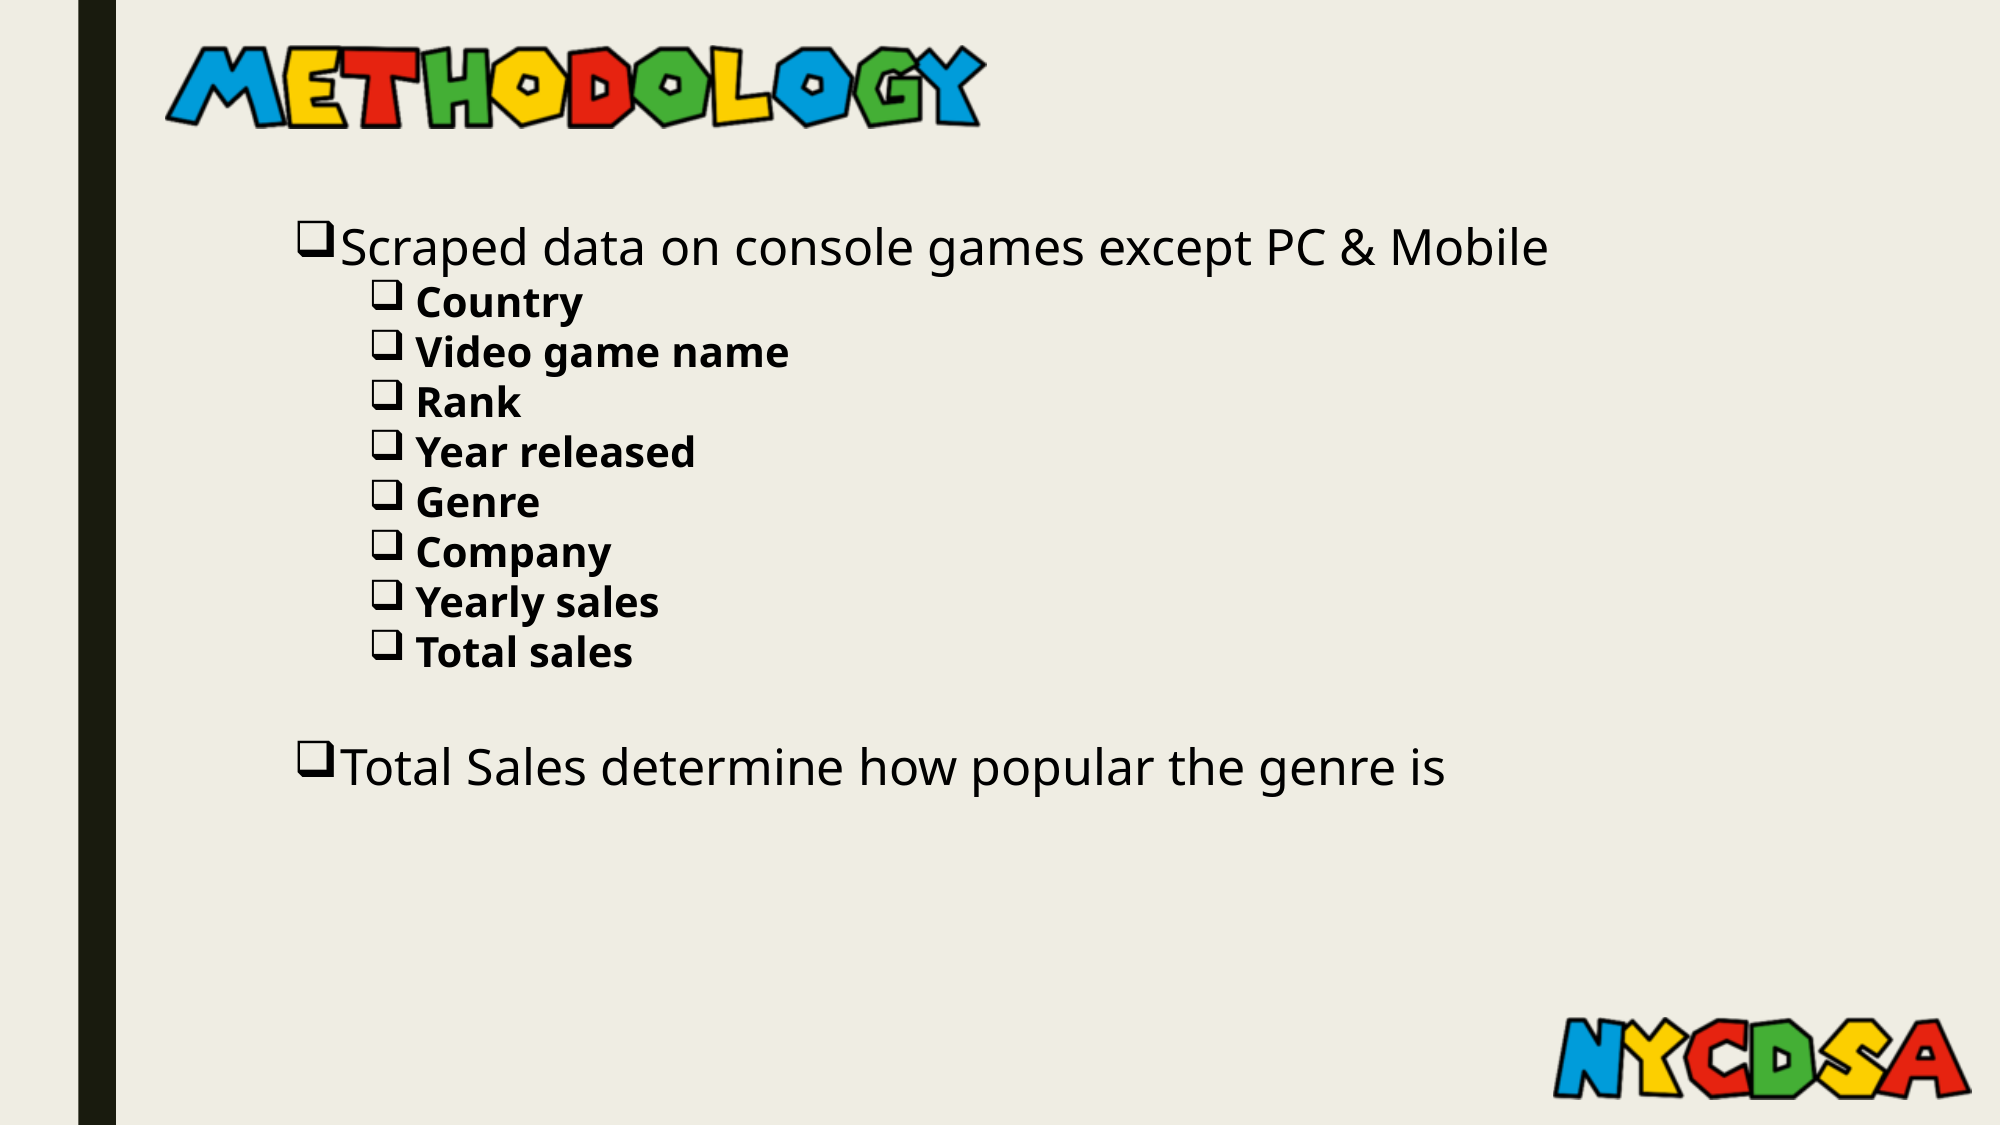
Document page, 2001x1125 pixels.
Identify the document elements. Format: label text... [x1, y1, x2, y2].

picture [1553, 1017, 1972, 1100]
text_box Scraped data on console games except PC & Mobile Country Video game name Rank Year released Genre Company Yearly sales Total sales Total Sales determine how popular the genre is [278, 208, 1722, 803]
picture [165, 45, 987, 129]
